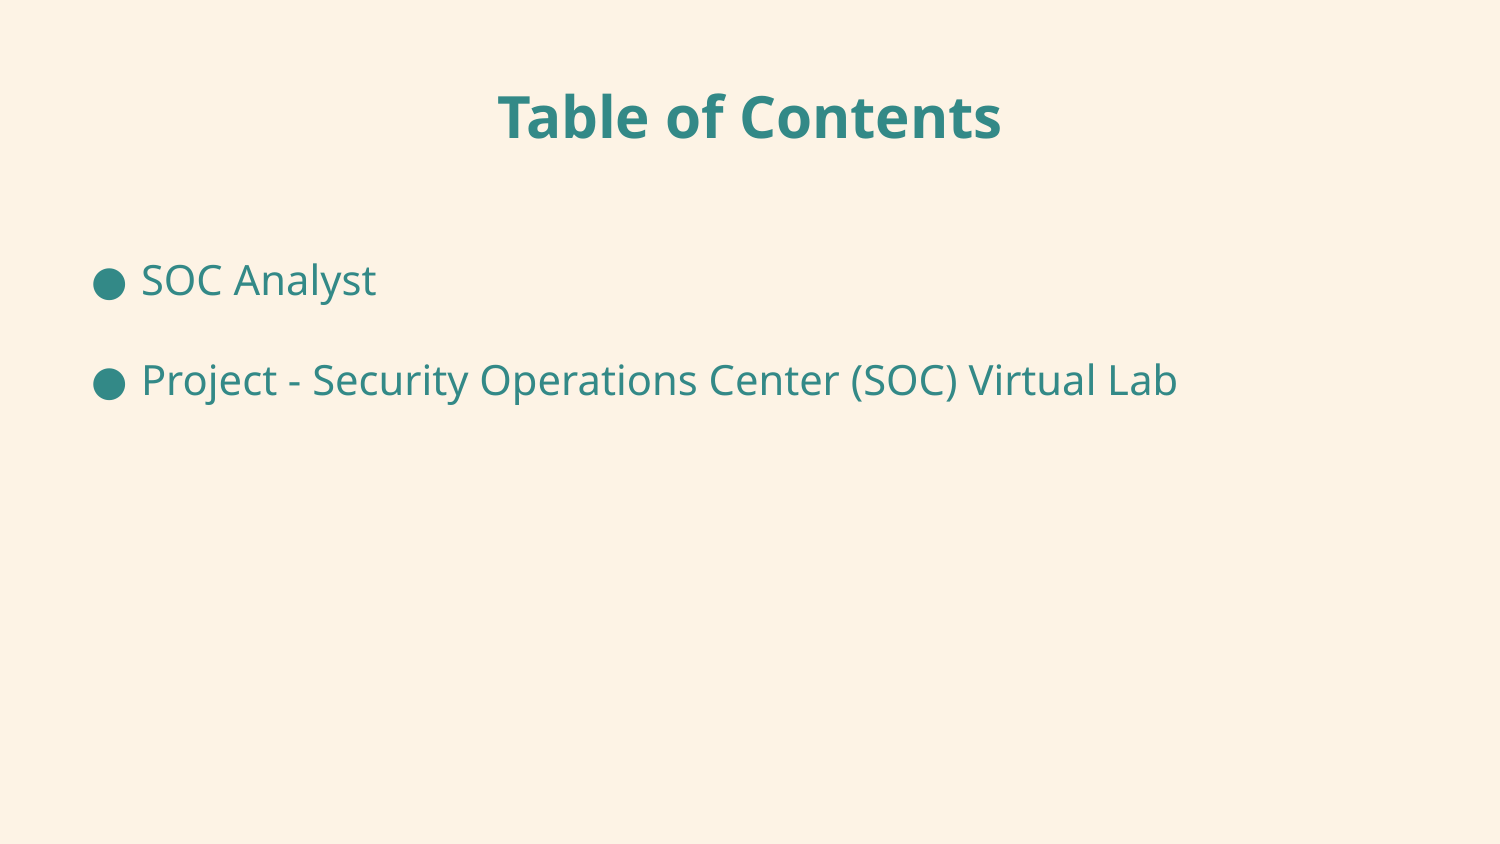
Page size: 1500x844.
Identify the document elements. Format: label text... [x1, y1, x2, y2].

title Table of Contents [117, 65, 1383, 136]
list SOC Analyst Project - Security Operations Center (SOC) Virtual Lab [51, 189, 1449, 750]
